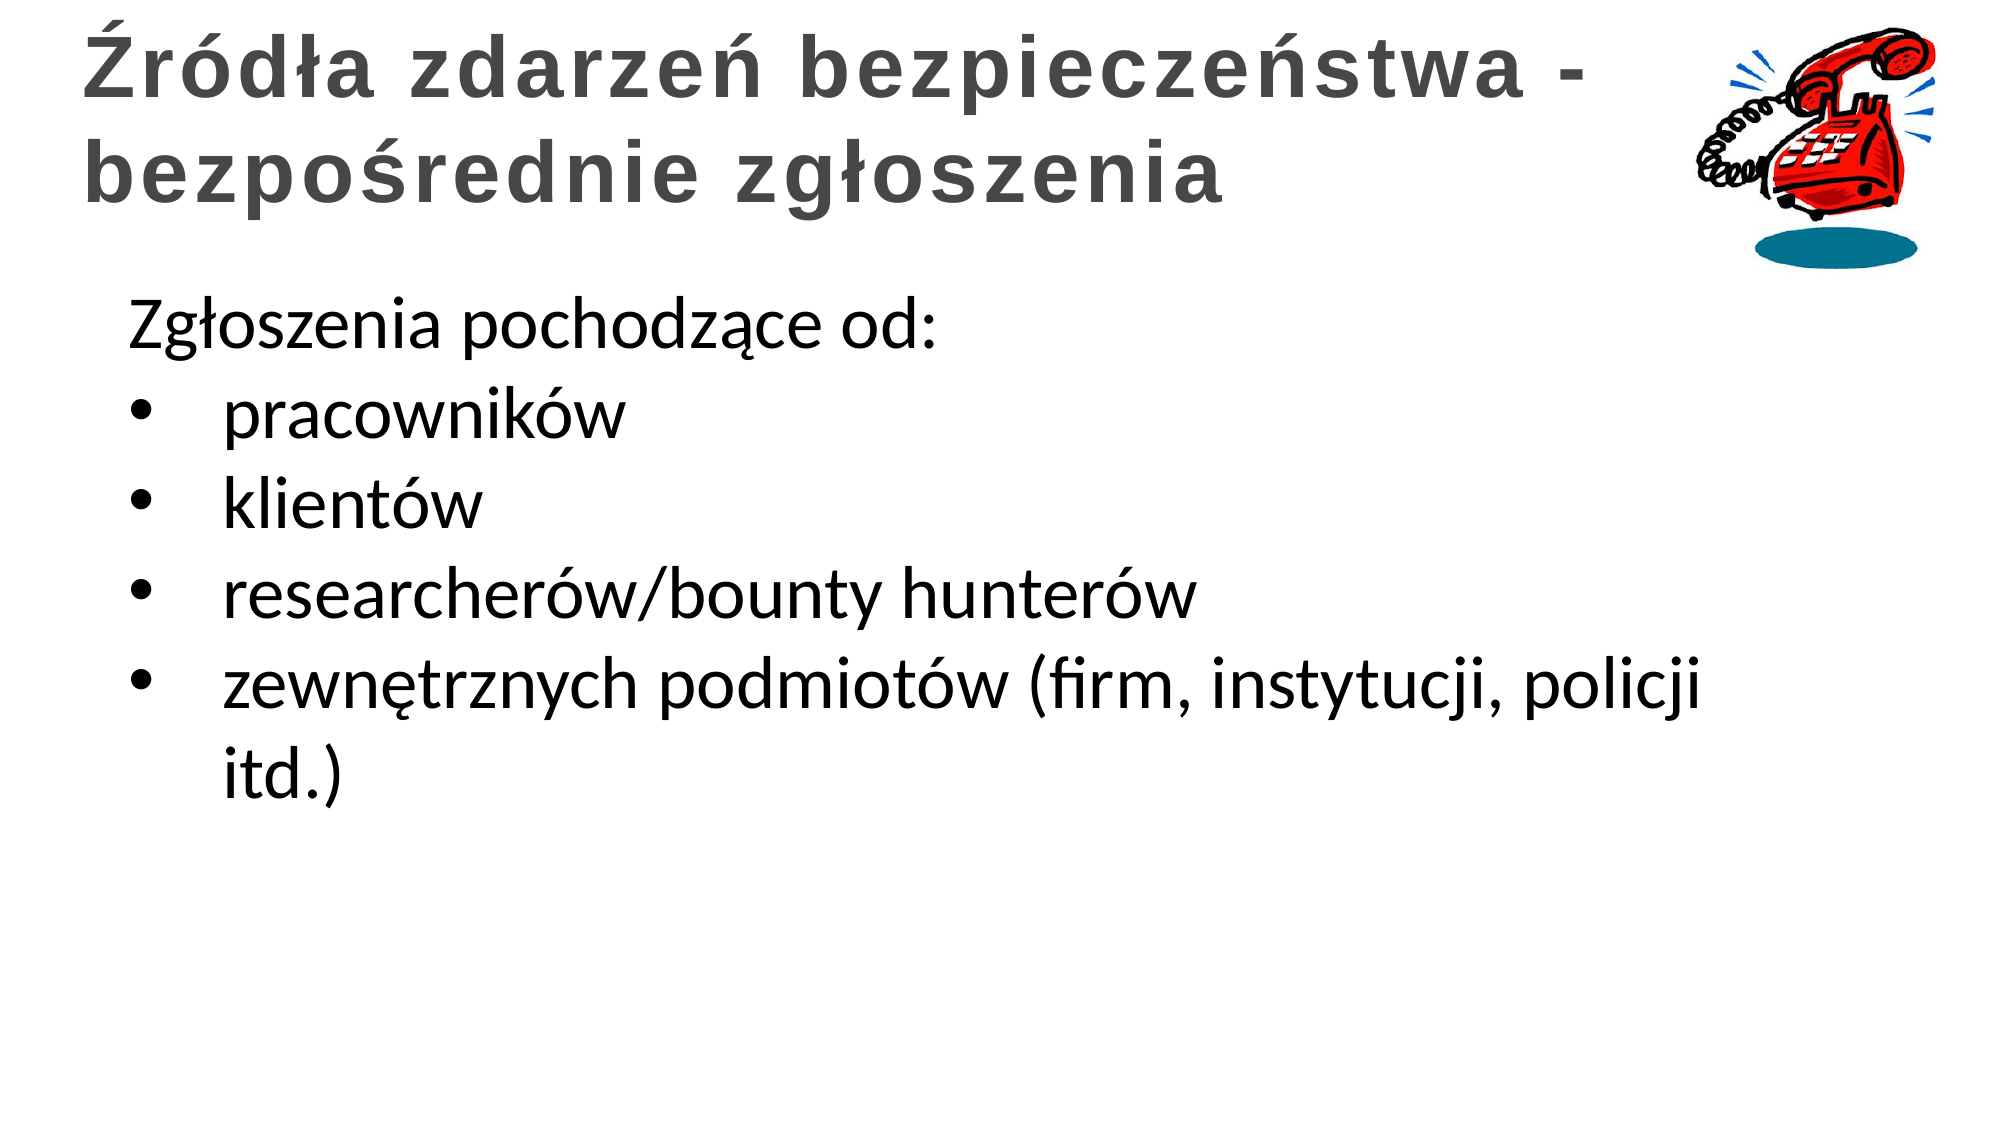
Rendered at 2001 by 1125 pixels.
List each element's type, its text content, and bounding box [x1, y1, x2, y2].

picture [1688, 4, 1959, 274]
text_box Źródła zdarzeń bezpieczeństwa - bezpośrednie zgłoszenia [80, 10, 1683, 220]
text_box Zgłoszenia pochodzące od: pracowników klientów researcherów/bounty hunterów zewnętrznych podmiotów (firm, instytucji, policji itd.) [128, 273, 1801, 814]
